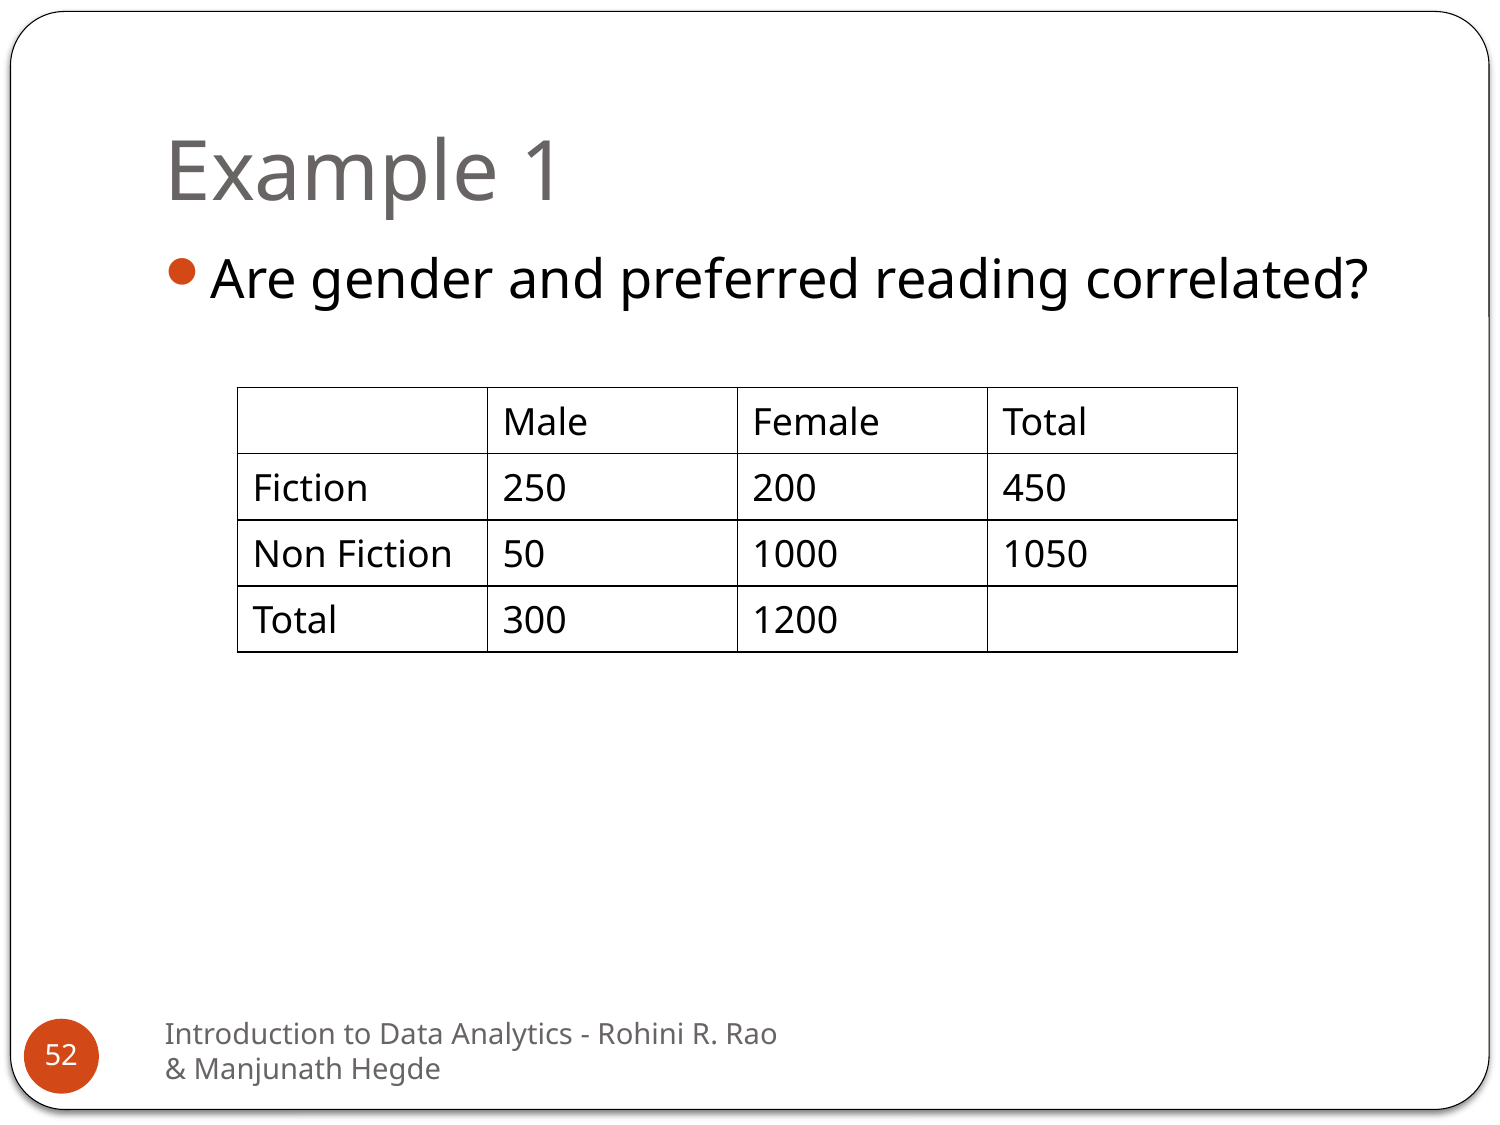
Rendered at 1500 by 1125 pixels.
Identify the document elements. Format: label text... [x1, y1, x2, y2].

table_header Female [738, 388, 987, 453]
table_cell 1050 [988, 521, 1237, 585]
table_cell 300 [488, 587, 737, 651]
table_cell Total [238, 587, 487, 651]
table_cell 50 [488, 521, 737, 585]
list Are gender and preferred reading correlated? [150, 237, 1425, 988]
table_cell 1000 [738, 521, 987, 585]
slide_number 52 [23, 1018, 99, 1094]
table_cell 1200 [738, 587, 987, 651]
table_cell Non Fiction [238, 521, 487, 585]
table_cell Fiction [238, 454, 487, 519]
table_header [238, 388, 487, 453]
table_header Male [488, 388, 737, 453]
title Example 1 [150, 45, 1425, 233]
table_cell 200 [738, 454, 987, 519]
table_cell 250 [488, 454, 737, 519]
footer Introduction to Data Analytics - Rohini R. Rao & Manjunath Hegde [150, 1012, 800, 1088]
table_cell [988, 587, 1237, 651]
table_cell 450 [988, 454, 1237, 519]
table_header Total [988, 388, 1237, 453]
